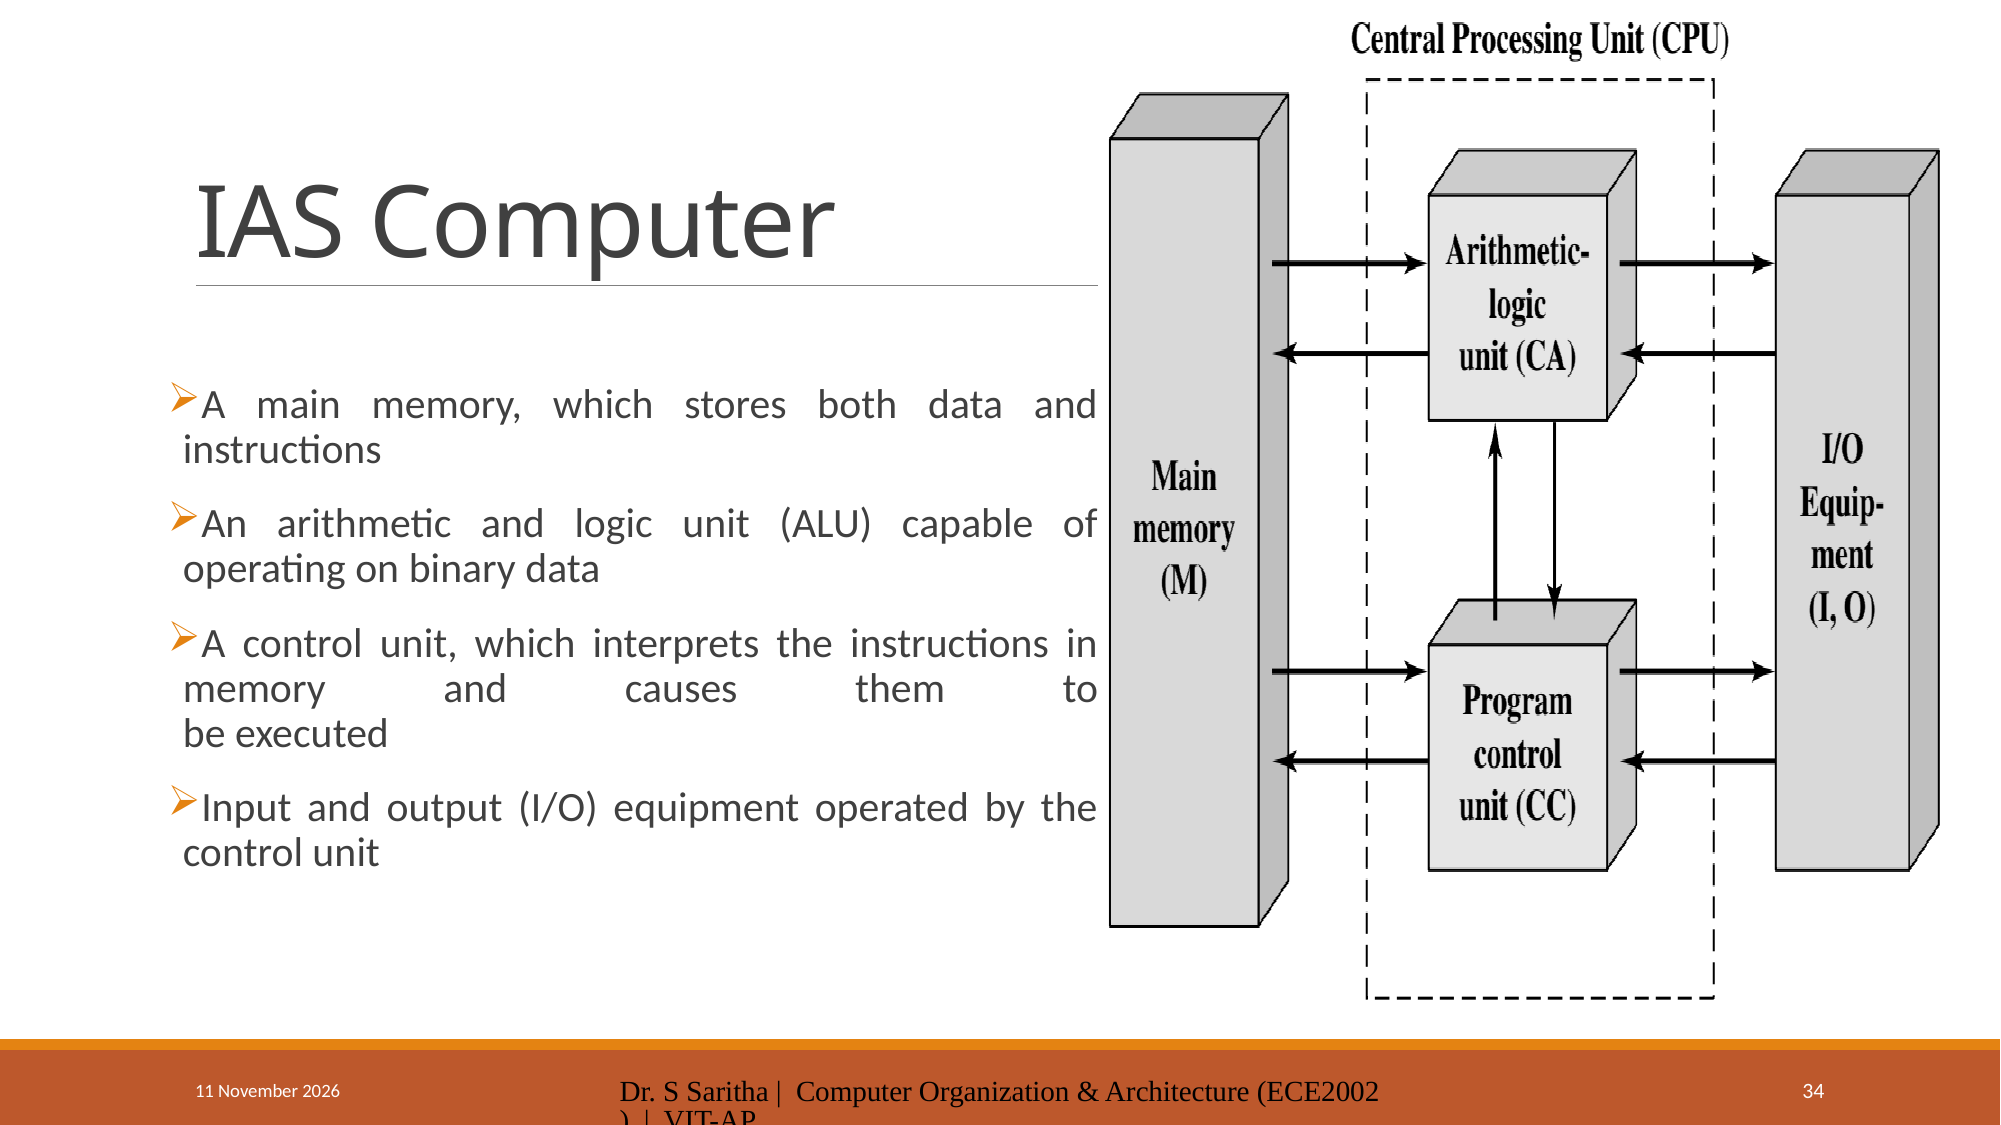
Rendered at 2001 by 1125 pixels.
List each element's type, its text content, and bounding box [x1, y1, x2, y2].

footer Dr. S Saritha | Computer Organization & Architecture (ECE2002) | VIT-AP [604, 1059, 1396, 1120]
title IAS Computer [180, 47, 1094, 285]
slide_number 34 [1624, 1059, 1840, 1120]
picture [1097, 12, 1946, 1007]
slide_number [180, 1059, 586, 1120]
list A main memory, which stores both data and instructions An arithmetic and logic unit (ALU) capable of operating on binary data A control unit, which interprets the instructions in memory and causes them to be executed Input and output (I/O) equipment operated by the control unit [168, 375, 1099, 1099]
